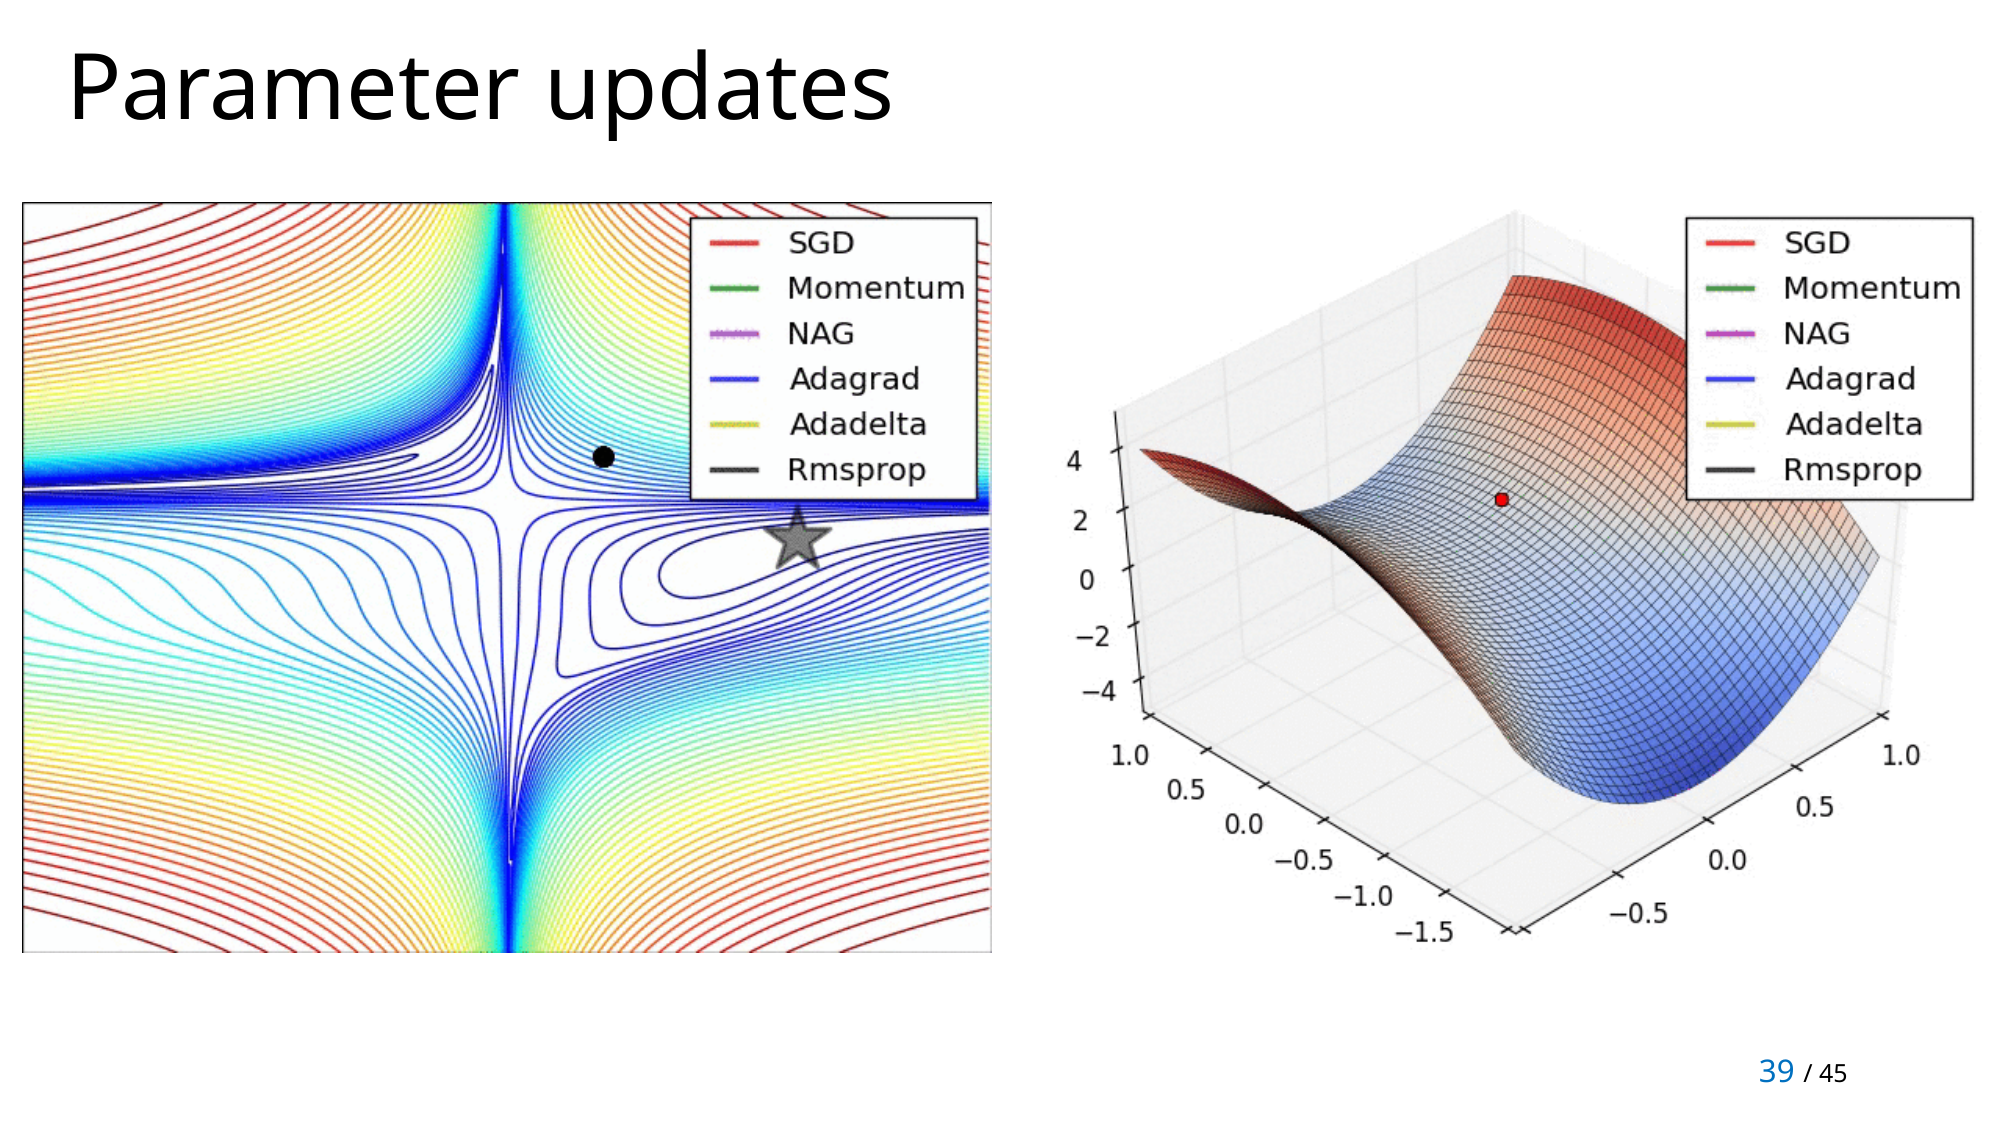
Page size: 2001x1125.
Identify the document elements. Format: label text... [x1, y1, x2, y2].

picture [1018, 202, 1988, 953]
slide_number 39 / 45 [1412, 1042, 1863, 1103]
title Parameter updates [51, 18, 1961, 161]
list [22, 202, 992, 953]
